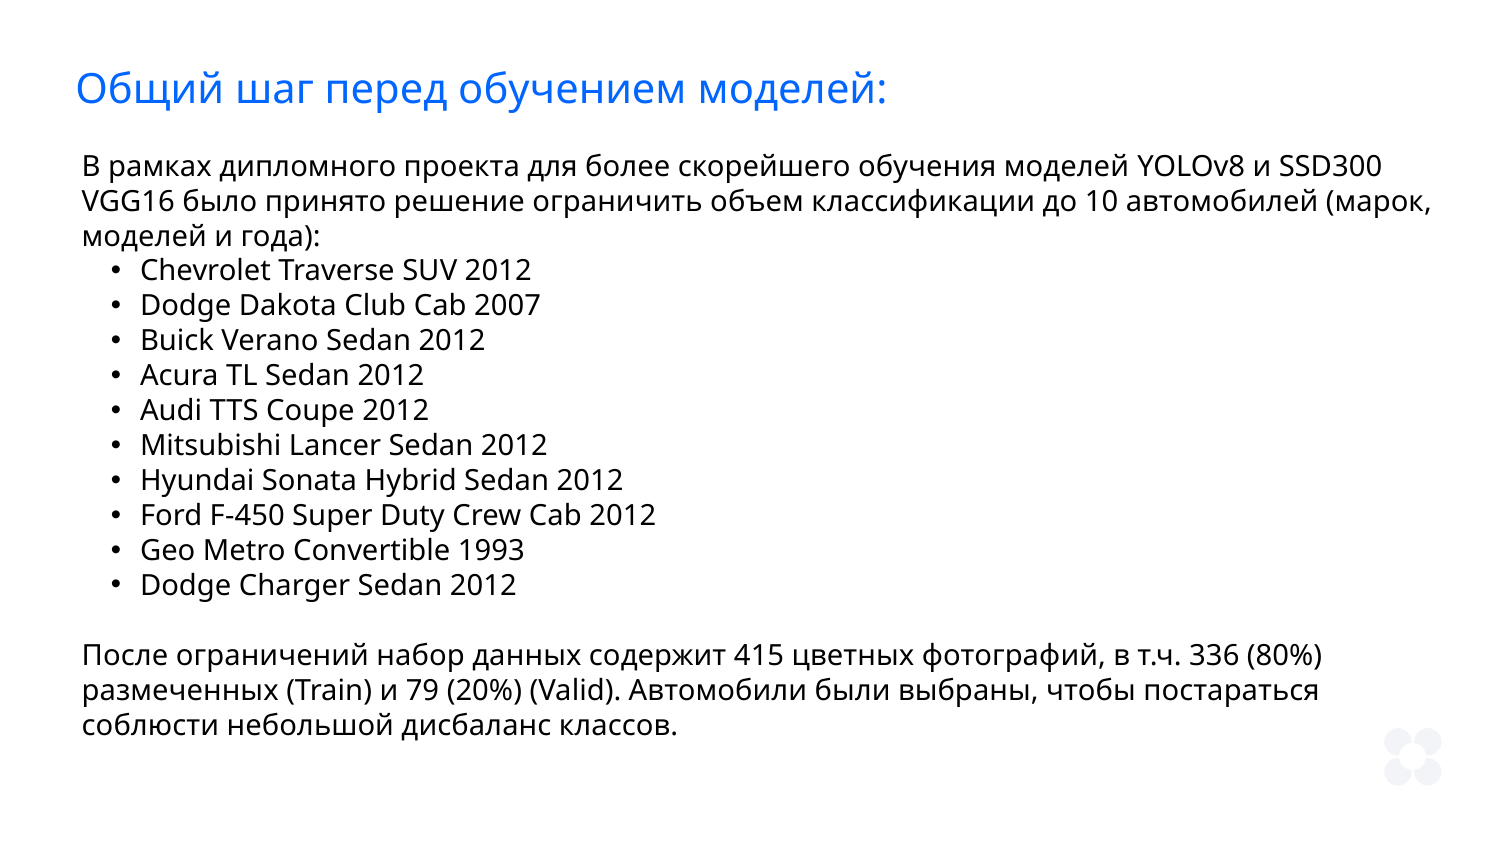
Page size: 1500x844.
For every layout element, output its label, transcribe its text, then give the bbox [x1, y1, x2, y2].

text_box Общий шаг перед обучением моделей: В рамках дипломного проекта для более скорейшего обучения моделей YOLOv8 и SSD300 VGG16 было принято решение ограничить объем классификации до 10 автомобилей (марок, моделей и года): Chevrolet Traverse SUV 2012 Dodge Dakota Club Cab 2007 Buick Verano Sedan 2012 Acura TL Sedan 2012 Audi TTS Coupe 2012 Mitsubishi Lancer Sedan 2012 Hyundai Sonata Hybrid Sedan 2012 Ford F-450 Super Duty Crew Cab 2012 Geo Metro Convertible 1993 Dodge Charger Sedan 2012 После ограничений набор данных содержит 415 цветных фотографий, в т.ч. 336 (80%) размеченных (Train) и 79 (20%) (Valid). Автомобили были выбраны, чтобы постараться соблюсти небольшой дисбаланс классов. [37, 26, 1476, 792]
